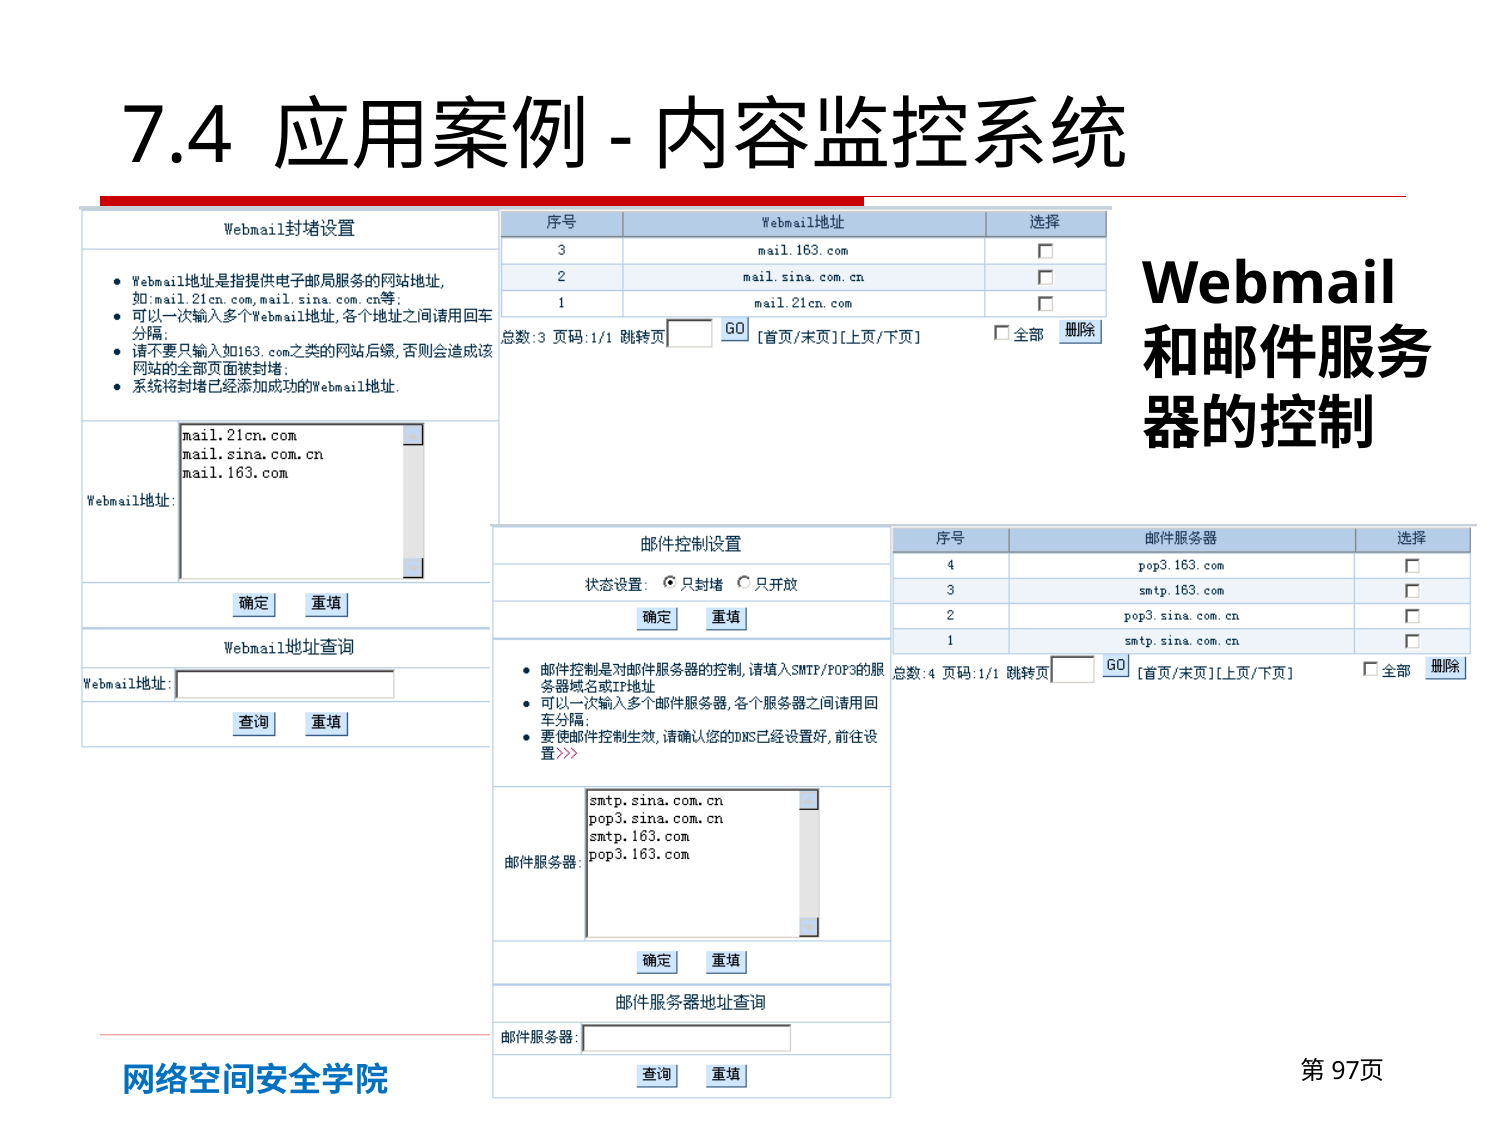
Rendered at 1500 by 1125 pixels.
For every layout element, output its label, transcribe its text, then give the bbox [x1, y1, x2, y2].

title 7.4 应用案例-内容监控系统 [106, 95, 1500, 187]
text_box Webmail和邮件服务器的控制 [1127, 237, 1477, 463]
picture [79, 205, 1477, 1102]
